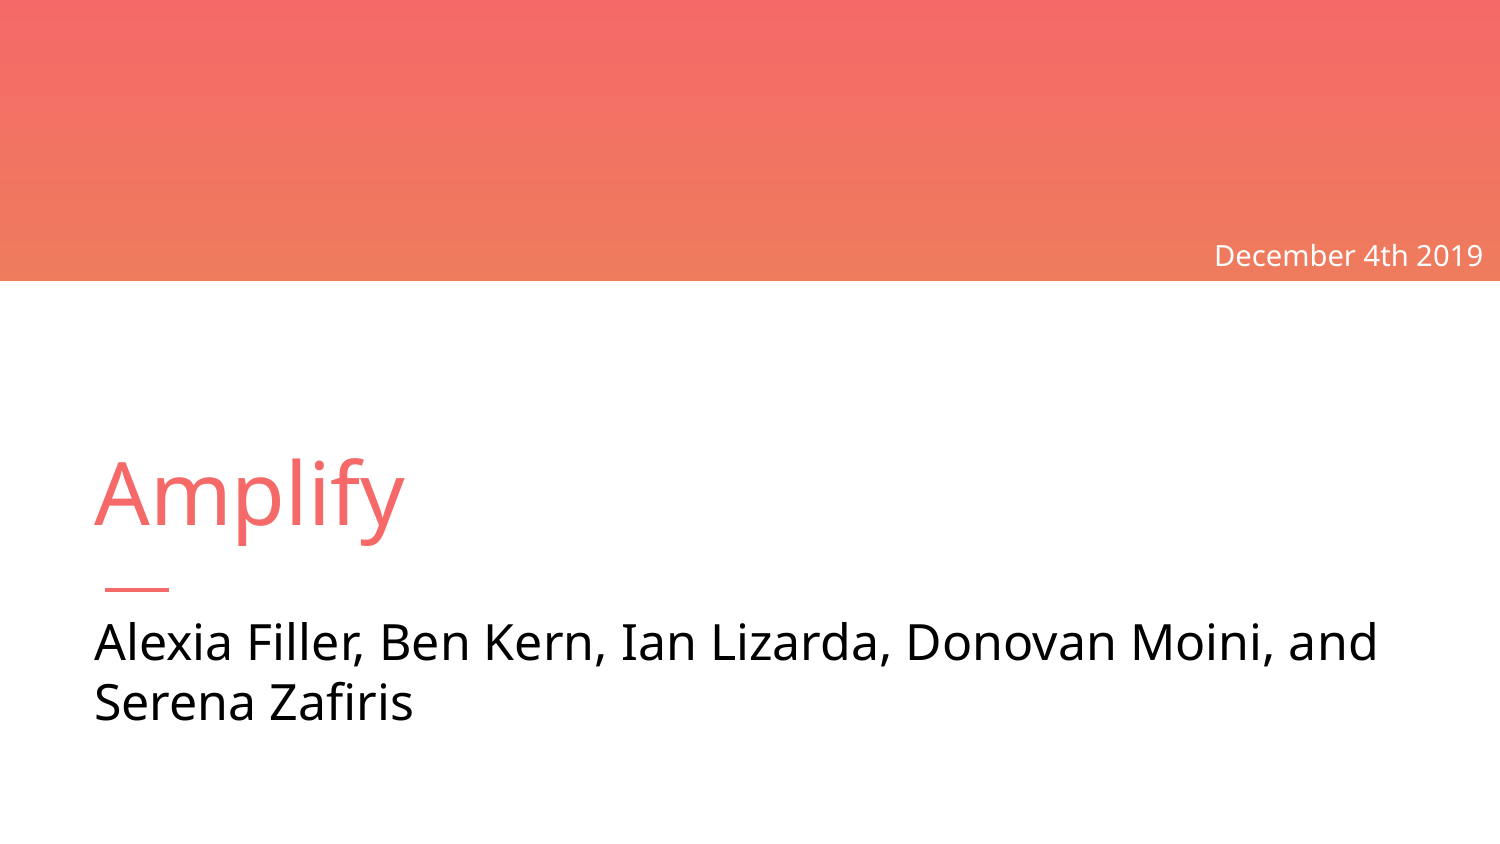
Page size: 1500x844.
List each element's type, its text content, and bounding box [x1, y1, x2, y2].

subtitle Alexia Filler, Ben Kern, Ian Lizarda, Donovan Moini, and Serena Zafiris [79, 595, 1477, 767]
title Amplify [79, 439, 468, 558]
text_box December 4th 2019 [1199, 222, 1500, 305]
